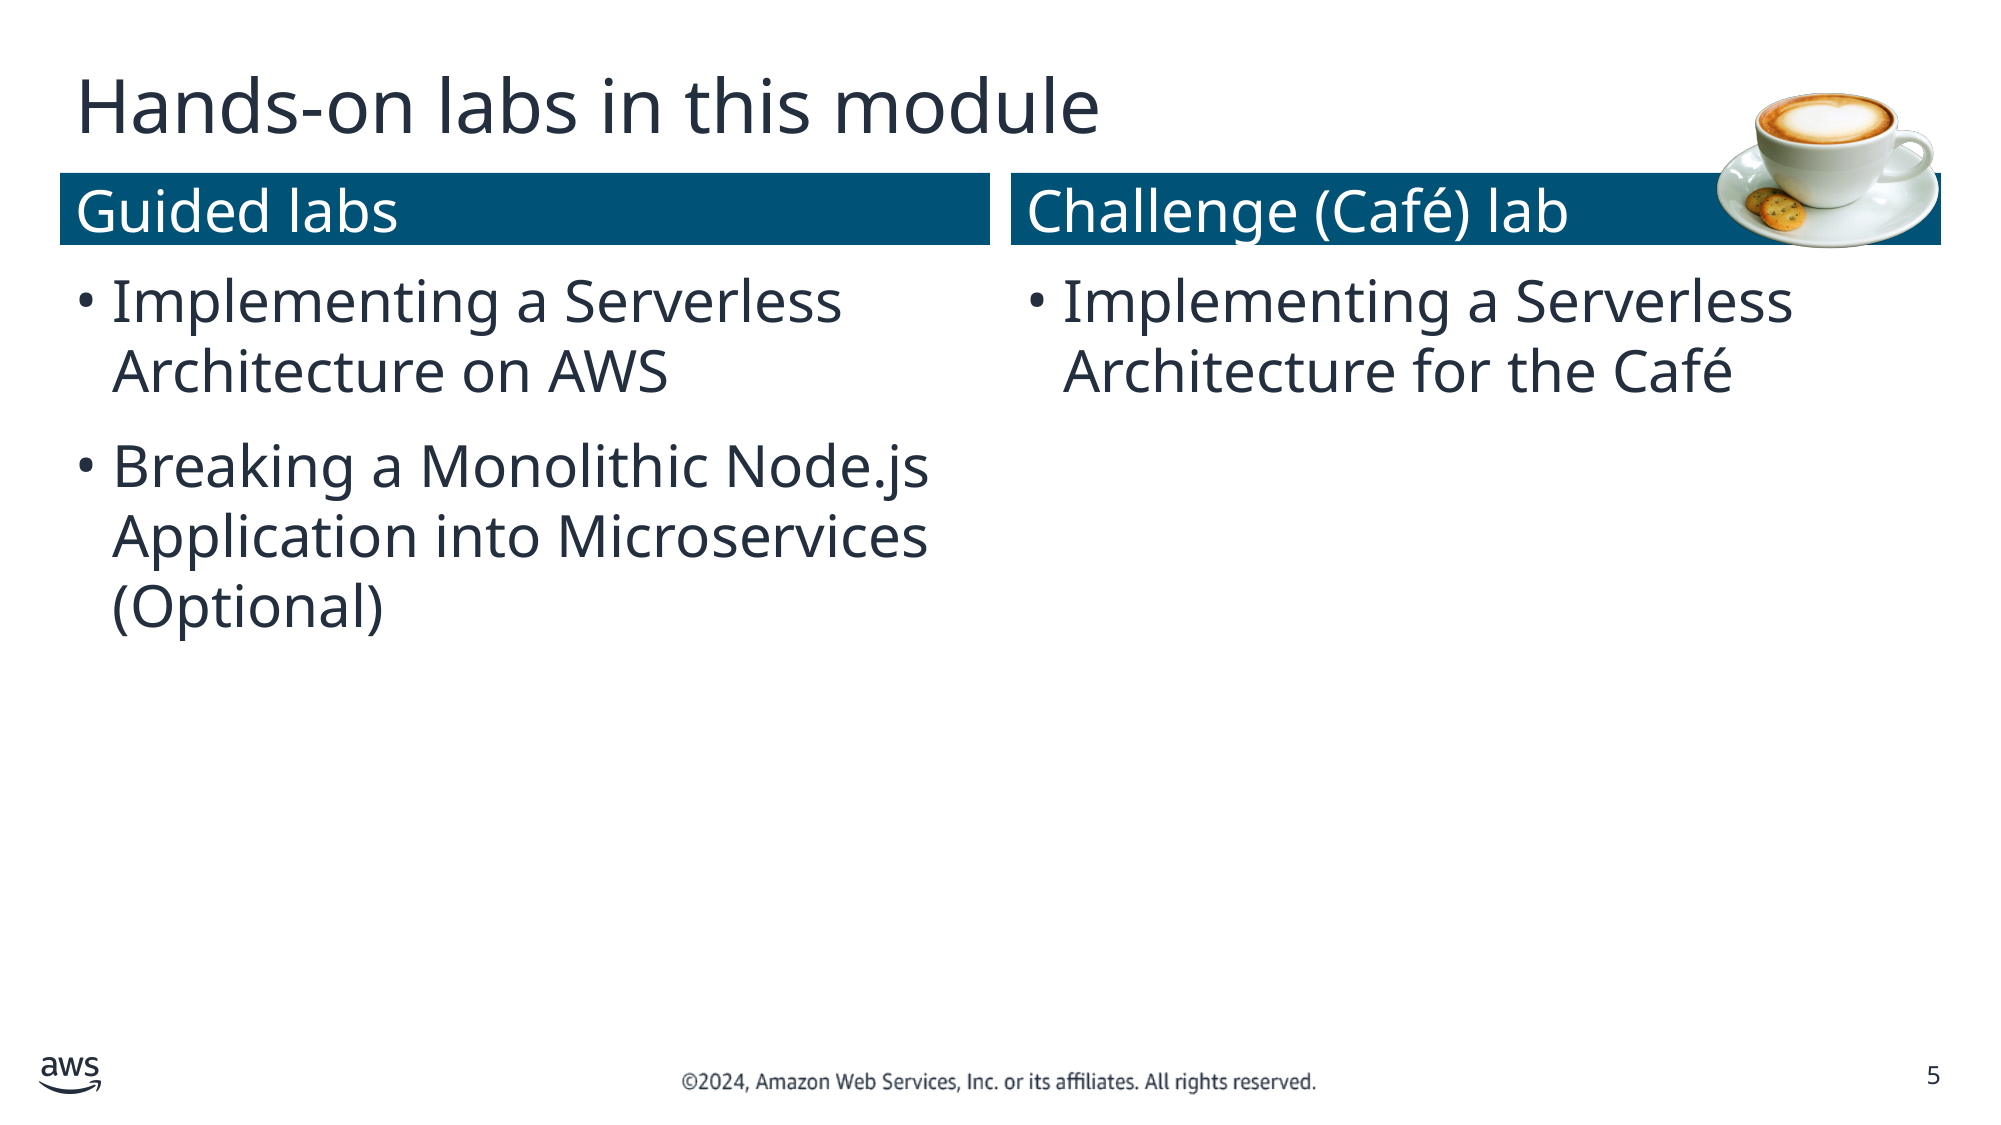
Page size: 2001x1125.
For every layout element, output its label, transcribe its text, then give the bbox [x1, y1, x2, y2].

list Guided labs [60, 172, 990, 245]
slide_number ‹#› [1861, 1057, 1941, 1095]
list Challenge (Café) lab [1011, 172, 1662, 245]
picture [39, 1057, 101, 1094]
list Implementing a Serverless Architecture for the Café [1011, 256, 1941, 1056]
picture [1667, 49, 1987, 267]
list Implementing a Serverless Architecture on AWS Breaking a Monolithic Node.js Application into Microservices (Optional) [60, 256, 990, 1056]
picture [621, 1061, 1378, 1105]
title Hands-on labs in this module [60, 49, 1665, 170]
